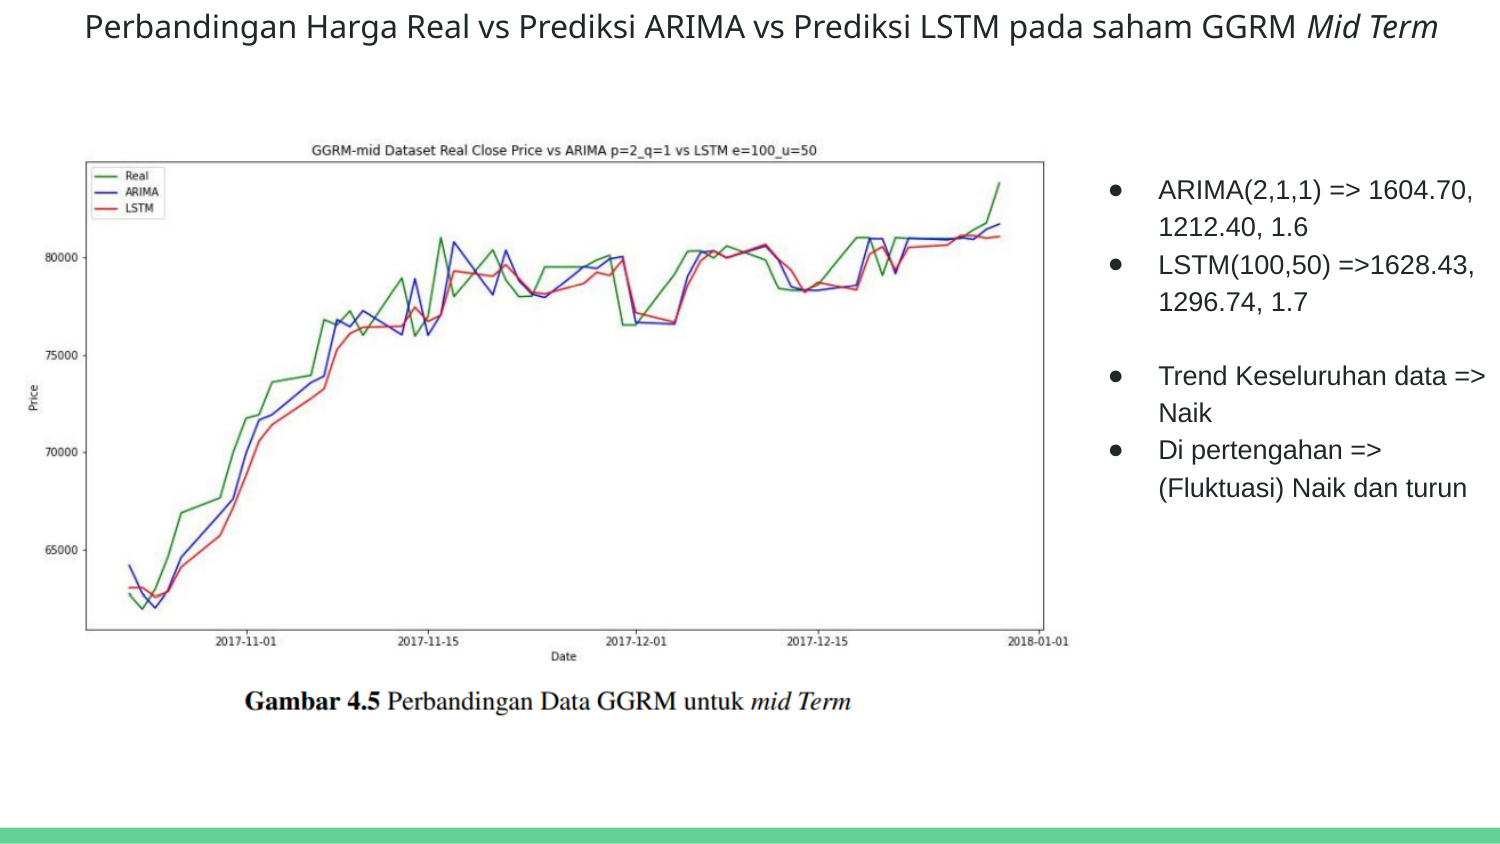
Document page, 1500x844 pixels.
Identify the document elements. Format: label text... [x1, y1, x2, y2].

title Perbandingan Harga Real vs Prediksi ARIMA vs Prediksi LSTM pada saham GGRM Mid Term [69, 0, 1468, 86]
picture [24, 136, 1082, 720]
list ARIMA(2,1,1) => 1604.70, 1212.40, 1.6 LSTM(100,50) =>1628.43, 1296.74, 1.7 Trend Keseluruhan data => Naik Di pertengahan => (Fluktuasi) Naik dan turun [1068, 152, 1500, 827]
